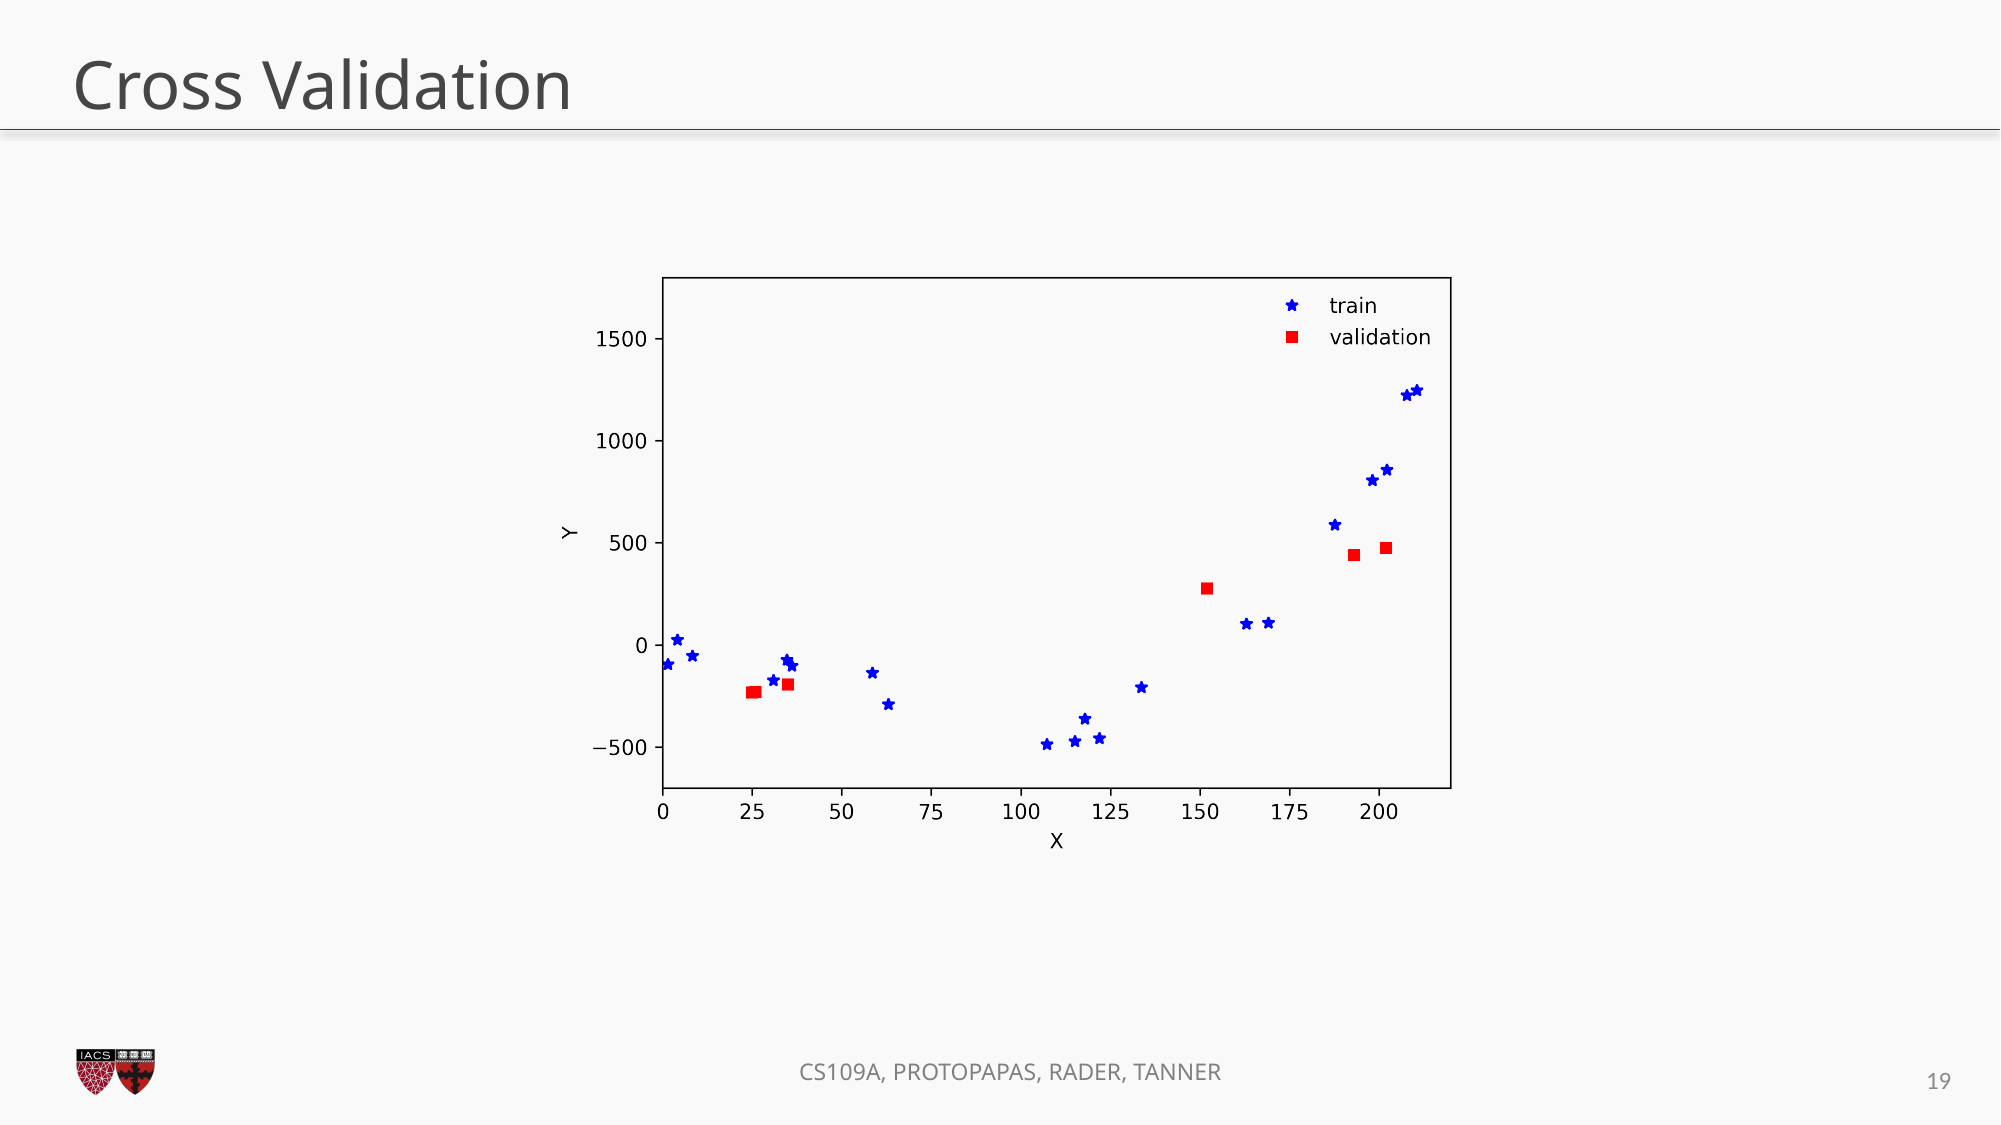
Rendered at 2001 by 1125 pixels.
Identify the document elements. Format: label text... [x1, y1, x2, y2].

slide_number 19 [1500, 1050, 1967, 1110]
picture [437, 187, 1563, 938]
picture [75, 1049, 155, 1095]
title Cross Validation [57, 35, 1943, 162]
